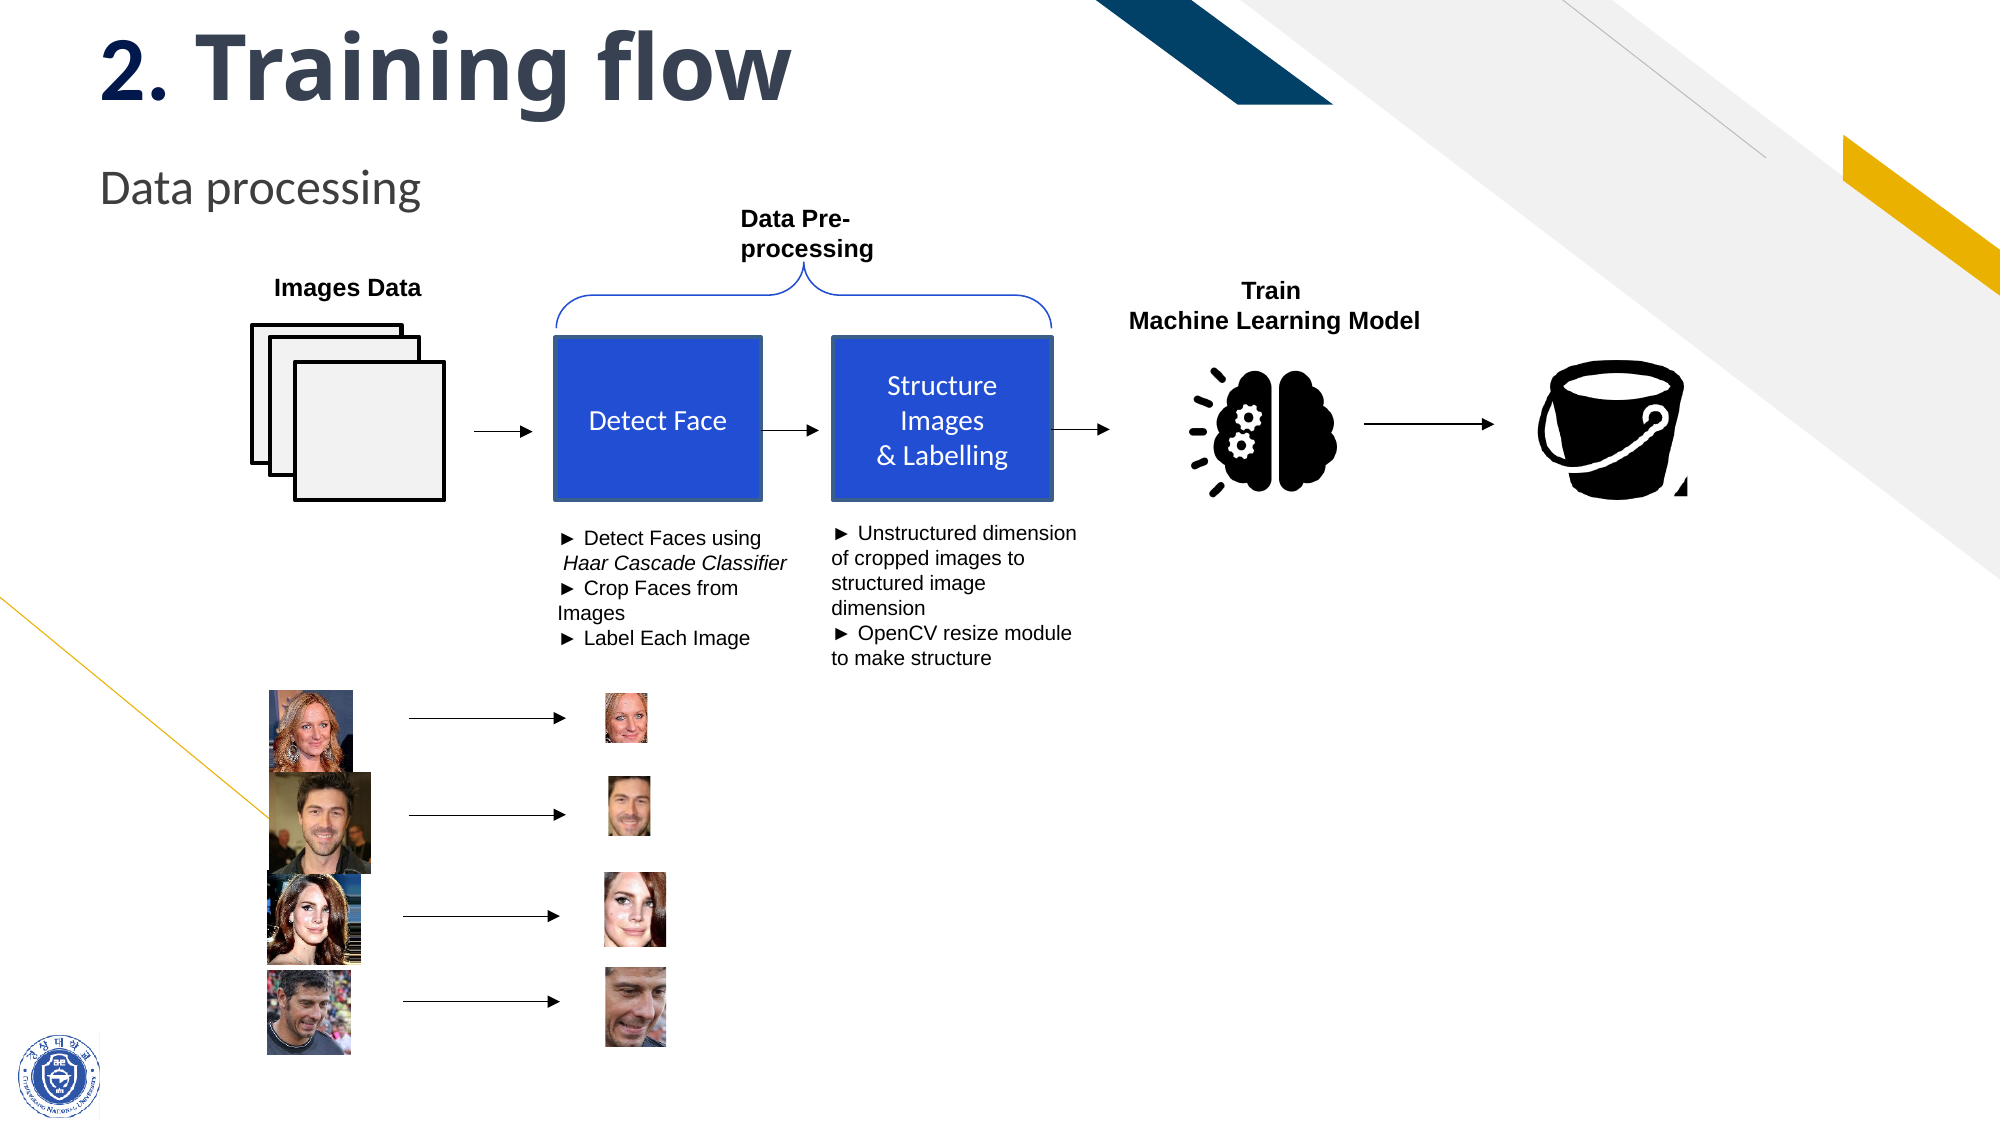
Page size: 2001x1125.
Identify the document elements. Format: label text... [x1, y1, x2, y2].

picture [266, 970, 352, 1055]
picture [266, 690, 371, 965]
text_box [251, 195, 1688, 634]
text_box ► Unstructured dimension of cropped images to structured image dimension ► OpenCV resize module to make structure [816, 642, 1094, 677]
picture [16, 1032, 100, 1121]
title 2. Training flow [99, 8, 2000, 120]
list Data processing [99, 154, 970, 215]
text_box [403, 693, 667, 1048]
